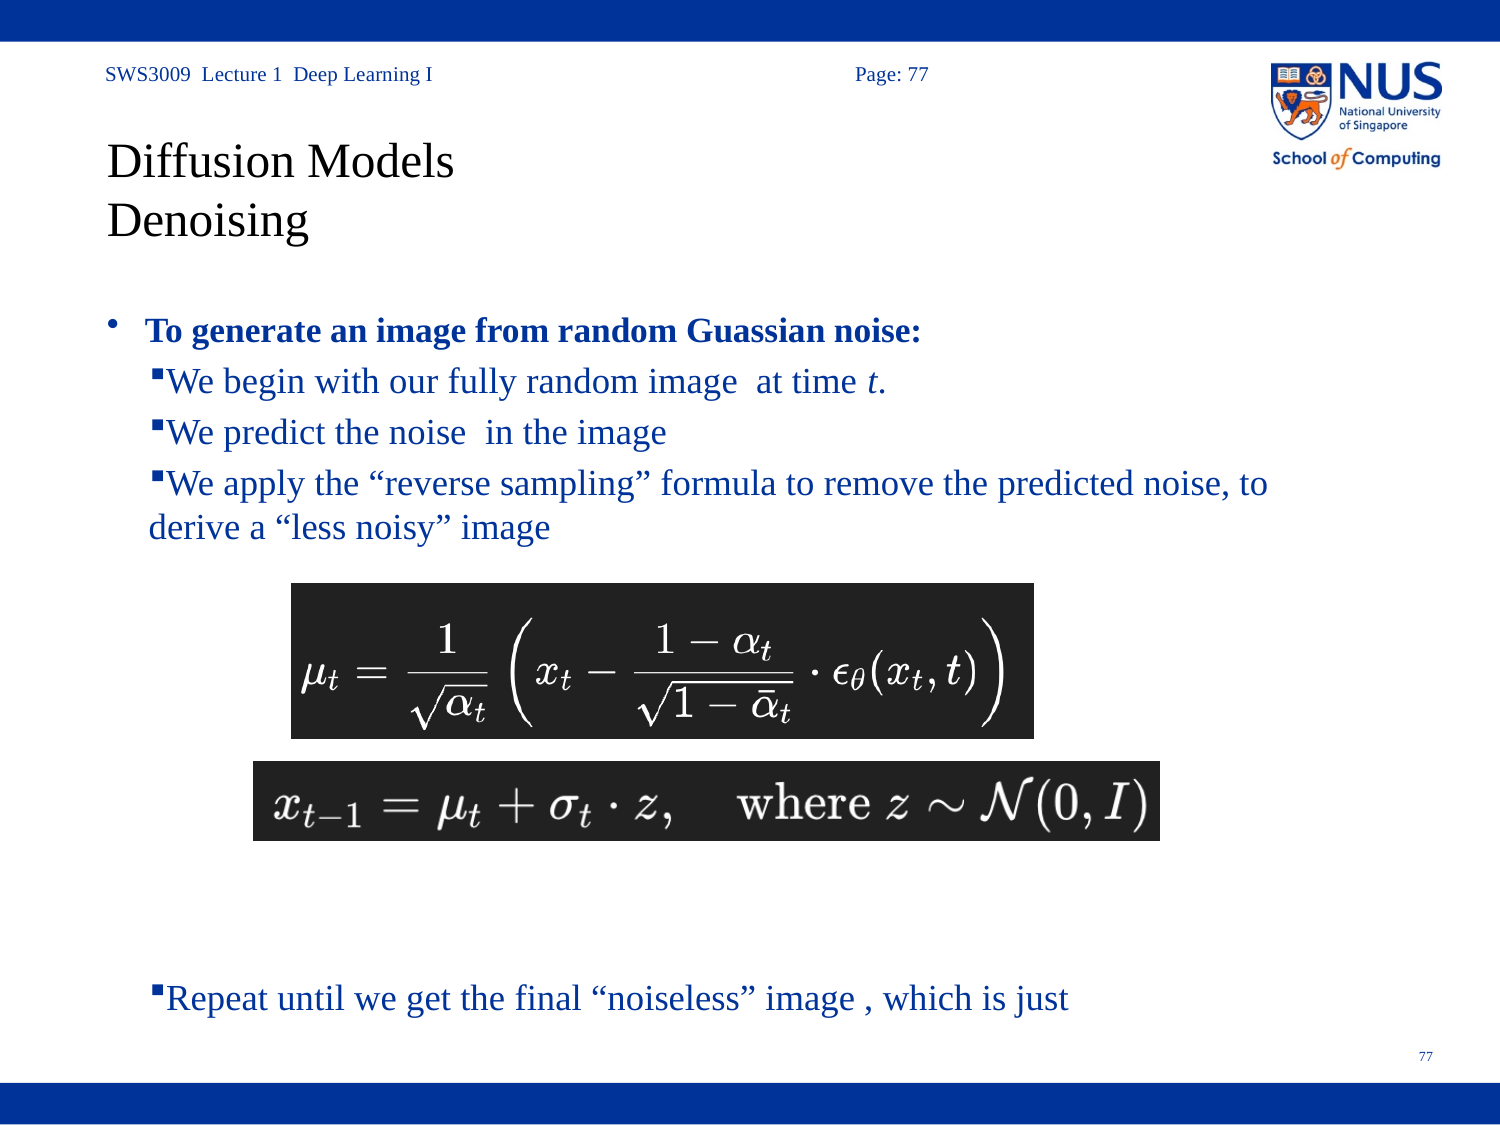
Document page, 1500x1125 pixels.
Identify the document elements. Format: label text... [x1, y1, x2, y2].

picture [290, 583, 1034, 740]
title Diffusion Models Denoising [90, 93, 1160, 282]
picture [1271, 61, 1442, 171]
slide_number 77 [1136, 1038, 1450, 1115]
picture [253, 760, 1160, 841]
